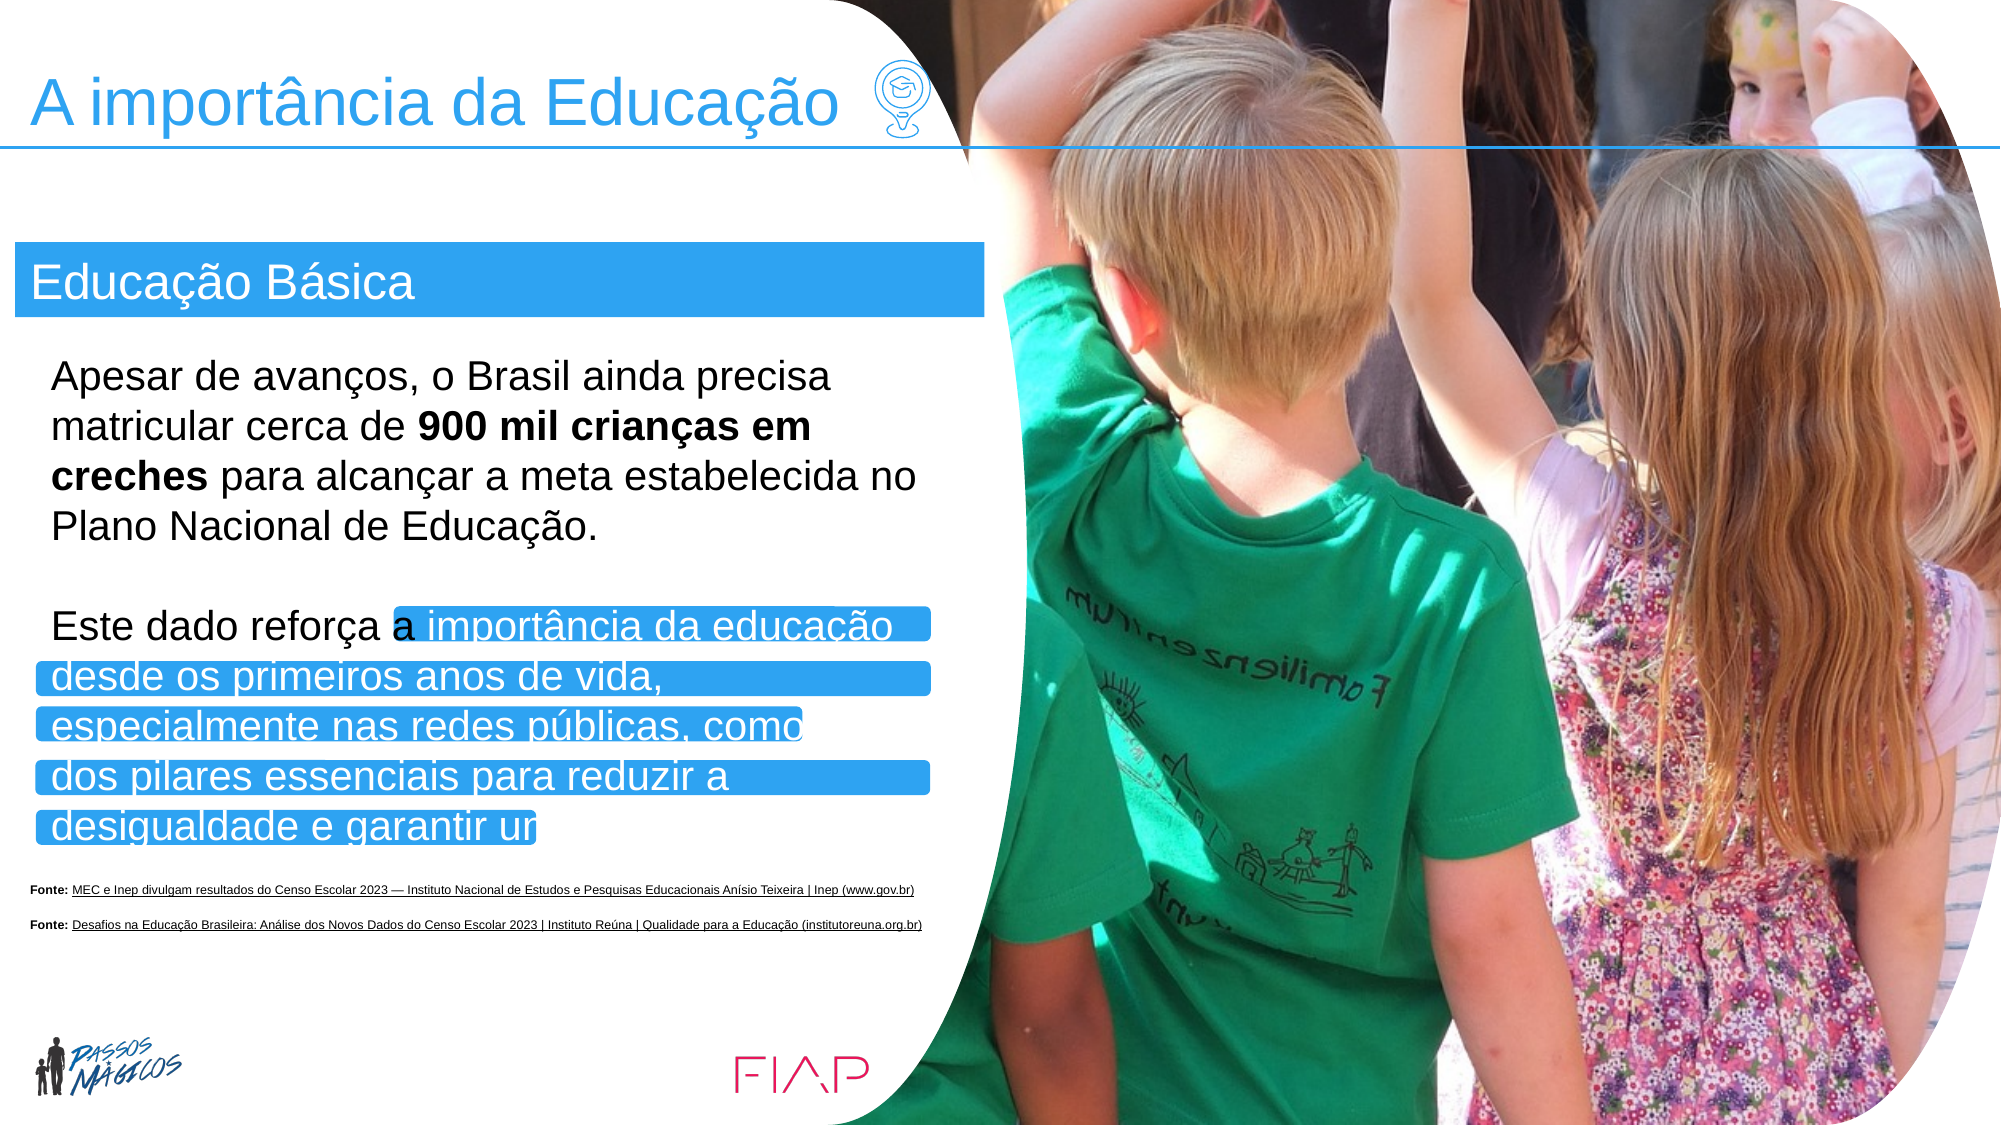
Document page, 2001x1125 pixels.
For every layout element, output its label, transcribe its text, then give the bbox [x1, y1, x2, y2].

picture [728, 148, 2001, 1125]
text_box Fonte: MEC e Inep divulgam resultados do Censo Escolar 2023 — Instituto Nacional de Estudos e Pesquisas Educacionais Anísio Teixeira | Inep (www.gov.br) [15, 875, 822, 906]
text_box Educação Básica [15, 242, 822, 318]
text_box Apesar de avanços, o Brasil ainda precisa matricular cerca de 900 mil crianças em creches para alcançar a meta estabelecida no Plano Nacional de Educação. Este dado reforça a importância da educação desde os primeiros anos de vida, especialmente nas redes públicas, como um dos pilares essenciais para reduzir a desigualdade e garantir um futuro mais equitativo. [35, 341, 822, 875]
picture [827, 0, 2000, 146]
picture [35, 1036, 182, 1096]
text_box Fonte: Desafios na Educação Brasileira: Análise dos Novos Dados do Censo Escolar 2023 | Instituto Reúna | Qualidade para a Educação (institutoreuna.org.br) [15, 909, 822, 940]
text_box A importância da Educação [15, 51, 822, 146]
